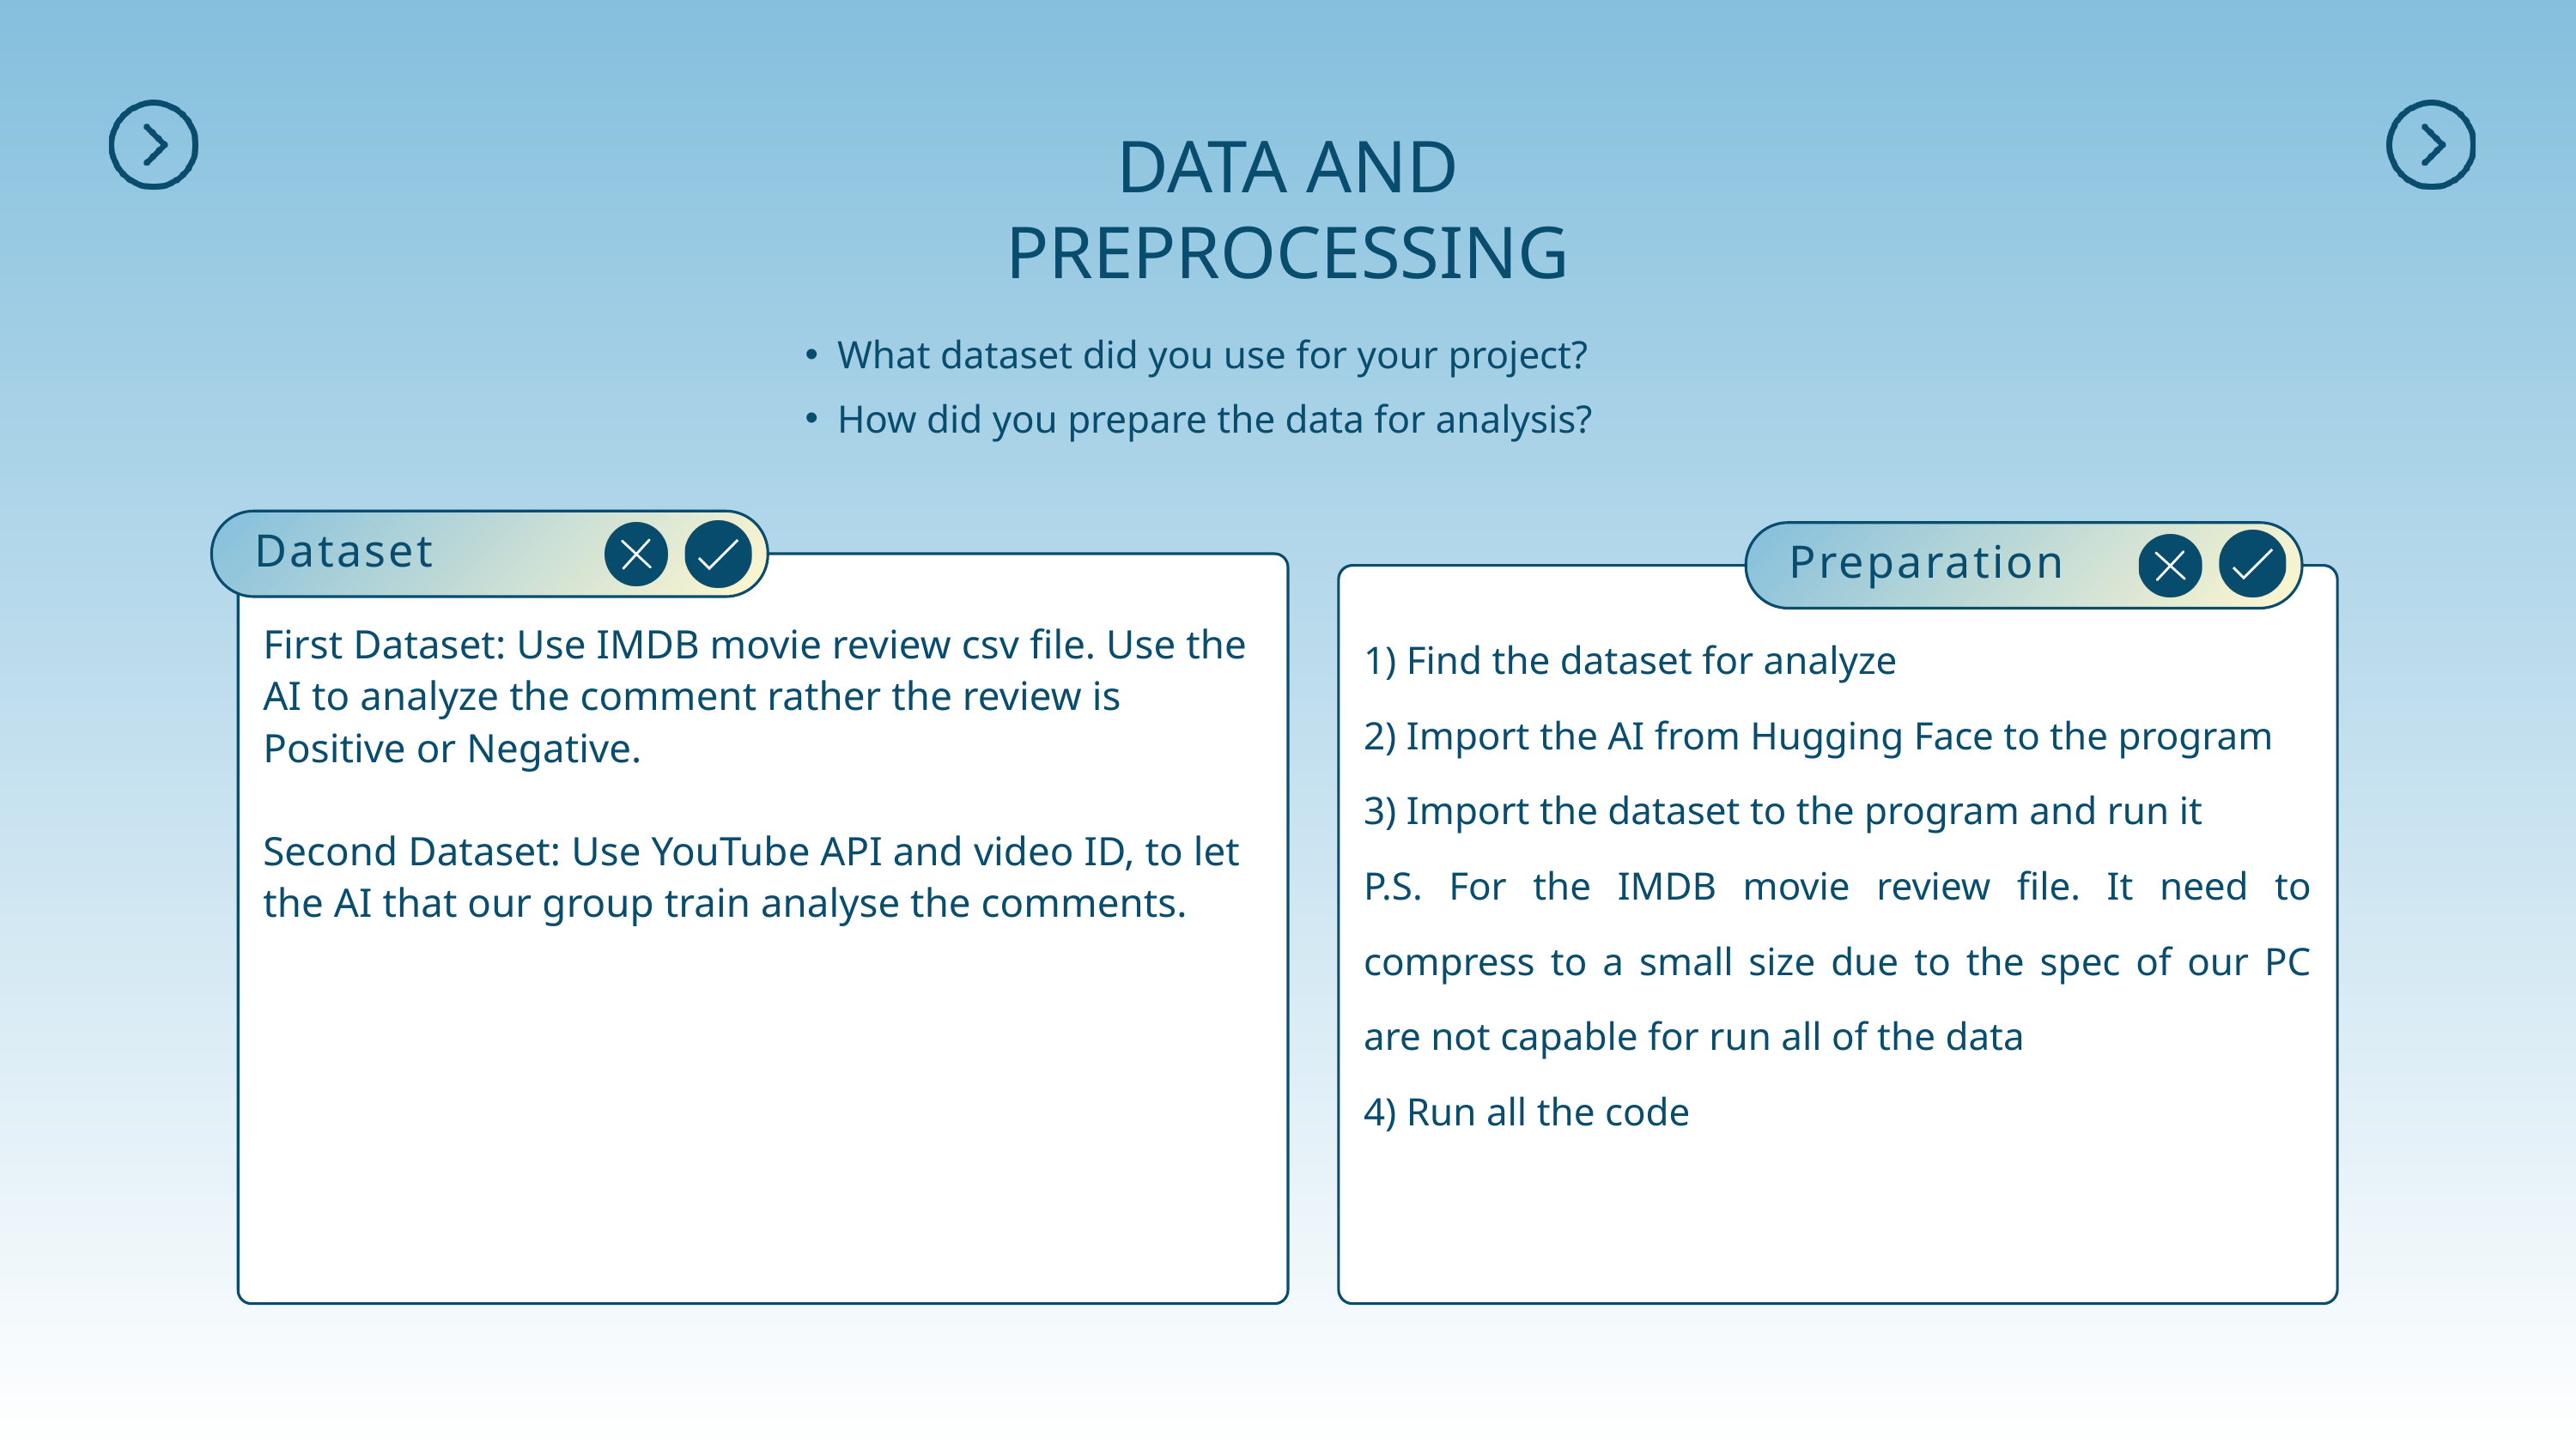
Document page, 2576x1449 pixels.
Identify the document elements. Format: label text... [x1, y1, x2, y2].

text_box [1338, 565, 2338, 1304]
text_box [2386, 100, 2476, 190]
text_box DATA AND PREPROCESSING [864, 121, 1712, 294]
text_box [211, 511, 769, 597]
text_box [108, 100, 198, 190]
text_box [237, 553, 1289, 1304]
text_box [1745, 522, 2303, 609]
text_box What dataset did you use for your project? How did you prepare the data for analysis? [773, 312, 1803, 505]
